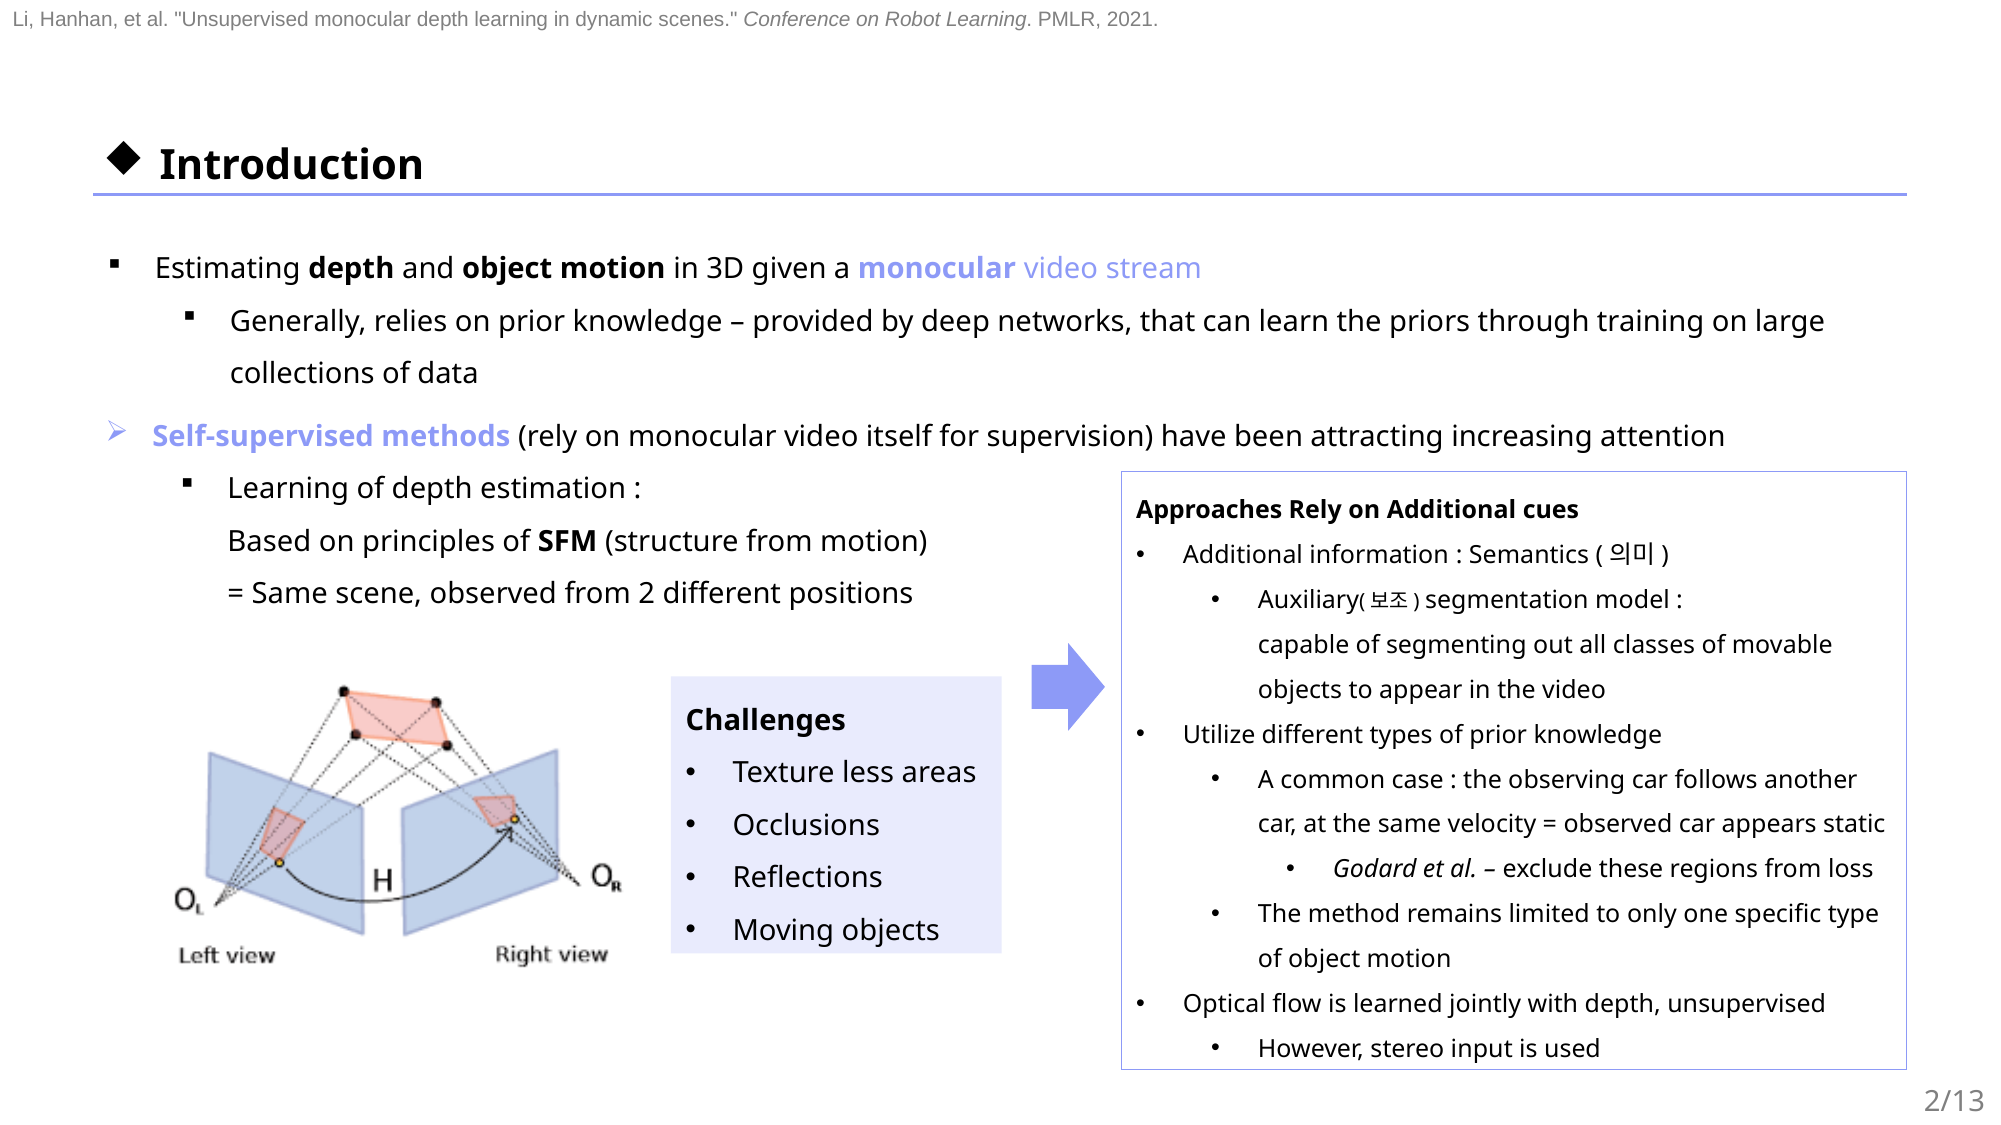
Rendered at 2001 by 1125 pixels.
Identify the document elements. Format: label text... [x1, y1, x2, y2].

text_box Approaches Rely on Additional cues Additional information : Semantics (의미) Auxiliary(보조) segmentation model : capable of segmenting out all classes of movable objects to appear in the video Utilize different types of prior knowledge A common case : the observing car follows another car, at the same velocity = observed car appears static Godard et al. – exclude these regions from loss The method remains limited to only one specific type of object motion Optical flow is learned jointly with depth, unsupervised However, stereo input is used [1121, 471, 1907, 1070]
title Li, Hanhan, et al. "Unsupervised monocular depth learning in dynamic scenes." Conference on Robot Learning. PMLR, 2021. [0, 0, 1244, 41]
text_box Estimating depth and object motion in 3D given a monocular video stream Generally, relies on prior knowledge – provided by deep networks, that can learn the priors through training on large collections of data [92, 224, 1908, 398]
text_box Challenges Texture less areas Occlusions Reflections Moving objects [670, 676, 1002, 954]
picture [124, 651, 660, 996]
text_box [1030, 640, 1107, 734]
text_box Self-supervised methods (rely on monocular video itself for supervision) have been attracting increasing attention Learning of depth estimation : Based on principles of SFM (structure from motion) = Same scene, observed from 2 different positions [90, 391, 1779, 618]
text_box Introduction [88, 105, 967, 196]
